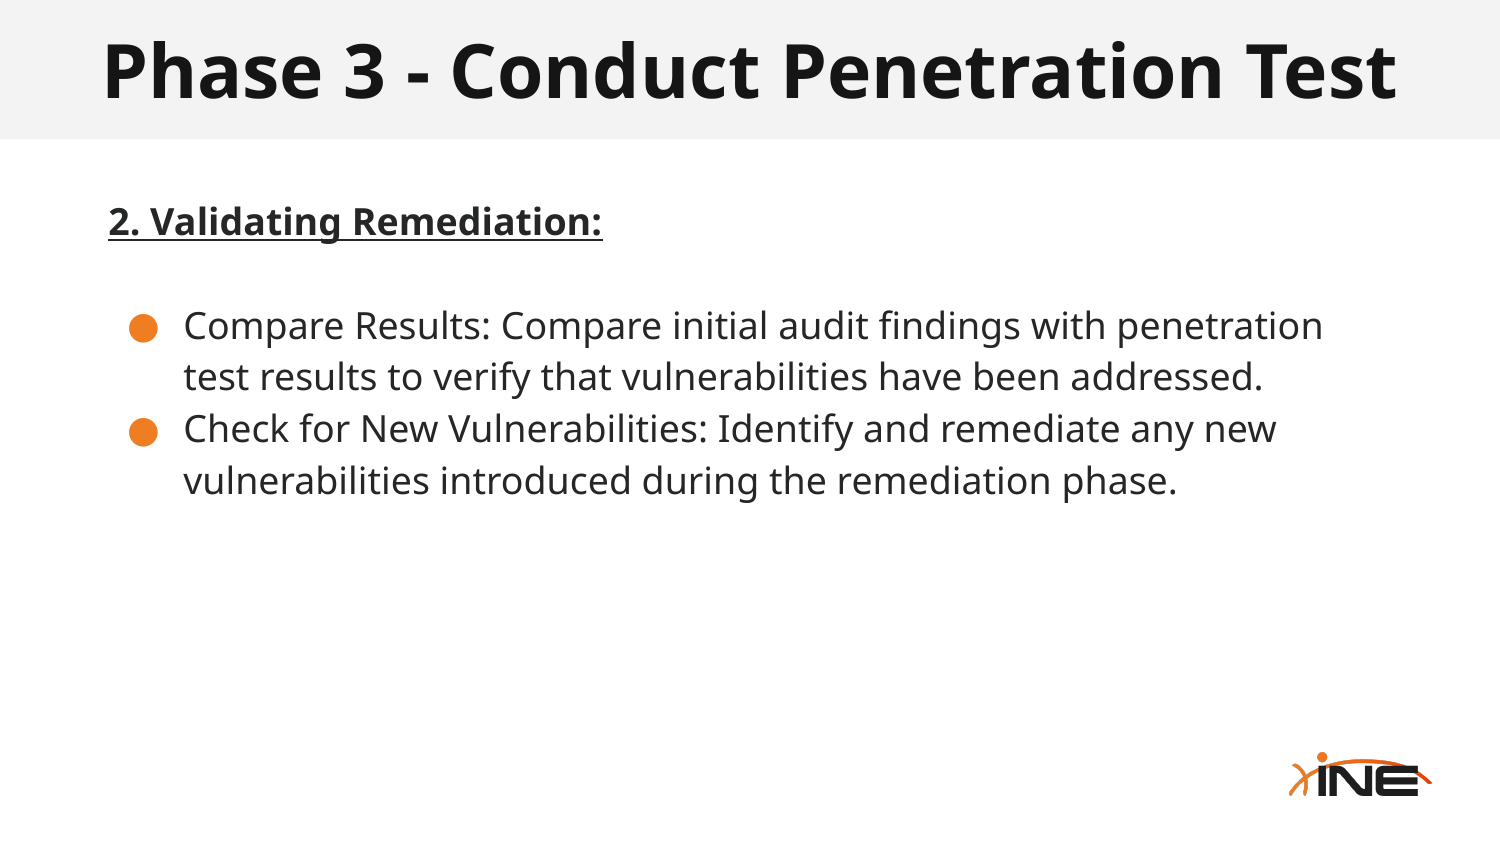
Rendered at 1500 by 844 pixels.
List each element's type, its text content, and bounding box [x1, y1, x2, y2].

picture [1289, 752, 1432, 796]
list 2. Validating Remediation: Compare Results: Compare initial audit findings with penetration test results to verify that vulnerabilities have been addressed. Check for New Vulnerabilities: Identify and remediate any new vulnerabilities introduced during the remediation phase. [93, 176, 1404, 754]
title Phase 3 - Conduct Penetration Test [0, 0, 1500, 140]
